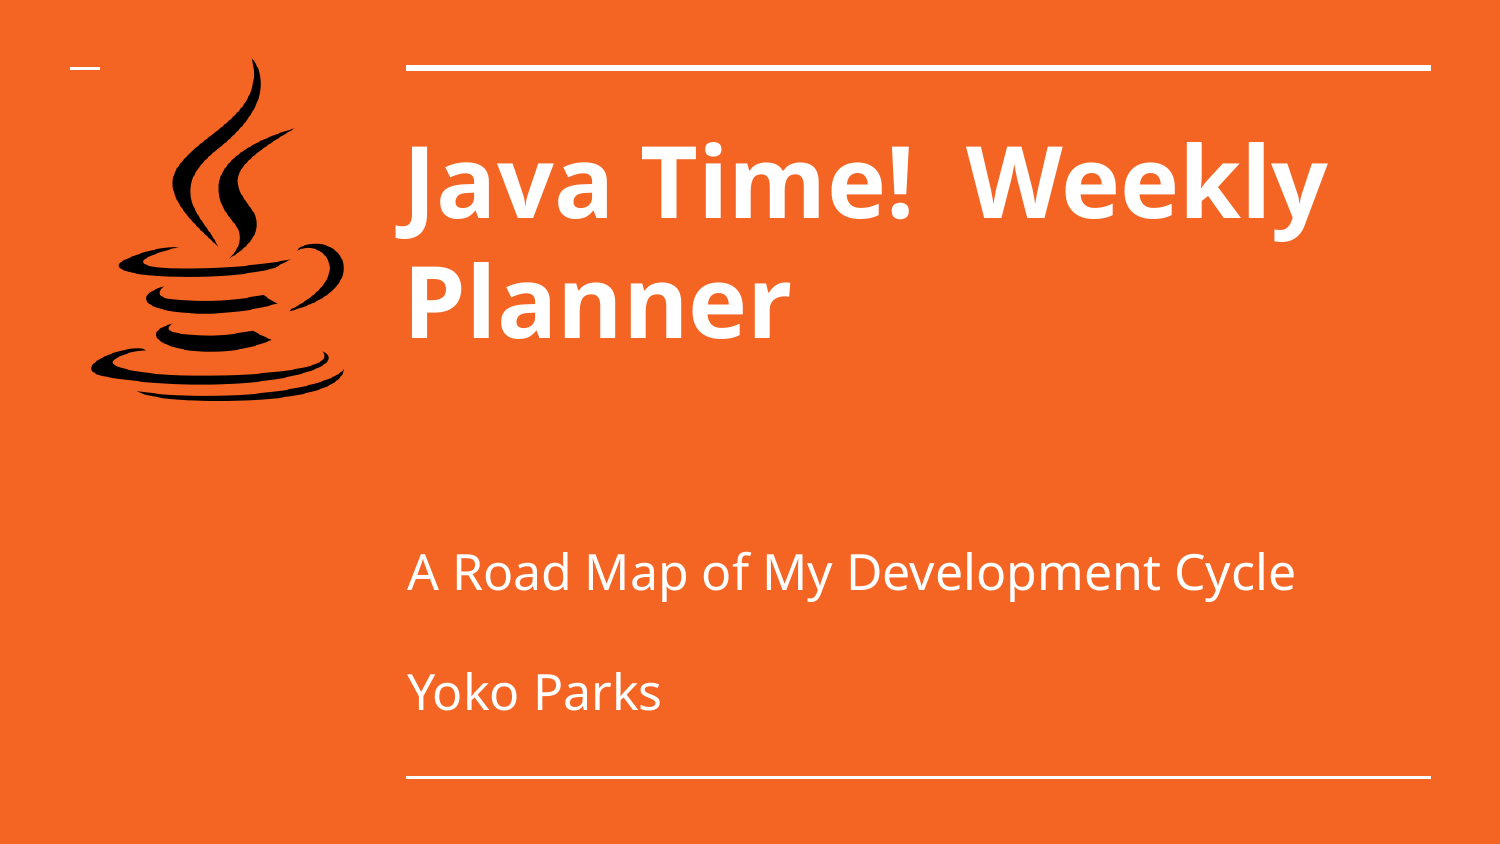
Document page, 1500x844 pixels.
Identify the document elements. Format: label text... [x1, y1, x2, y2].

subtitle A Road Map of My Development Cycle Yoko Parks [392, 531, 1431, 735]
picture [46, 58, 390, 402]
title Java Time! Weekly Planner [393, 103, 1428, 357]
